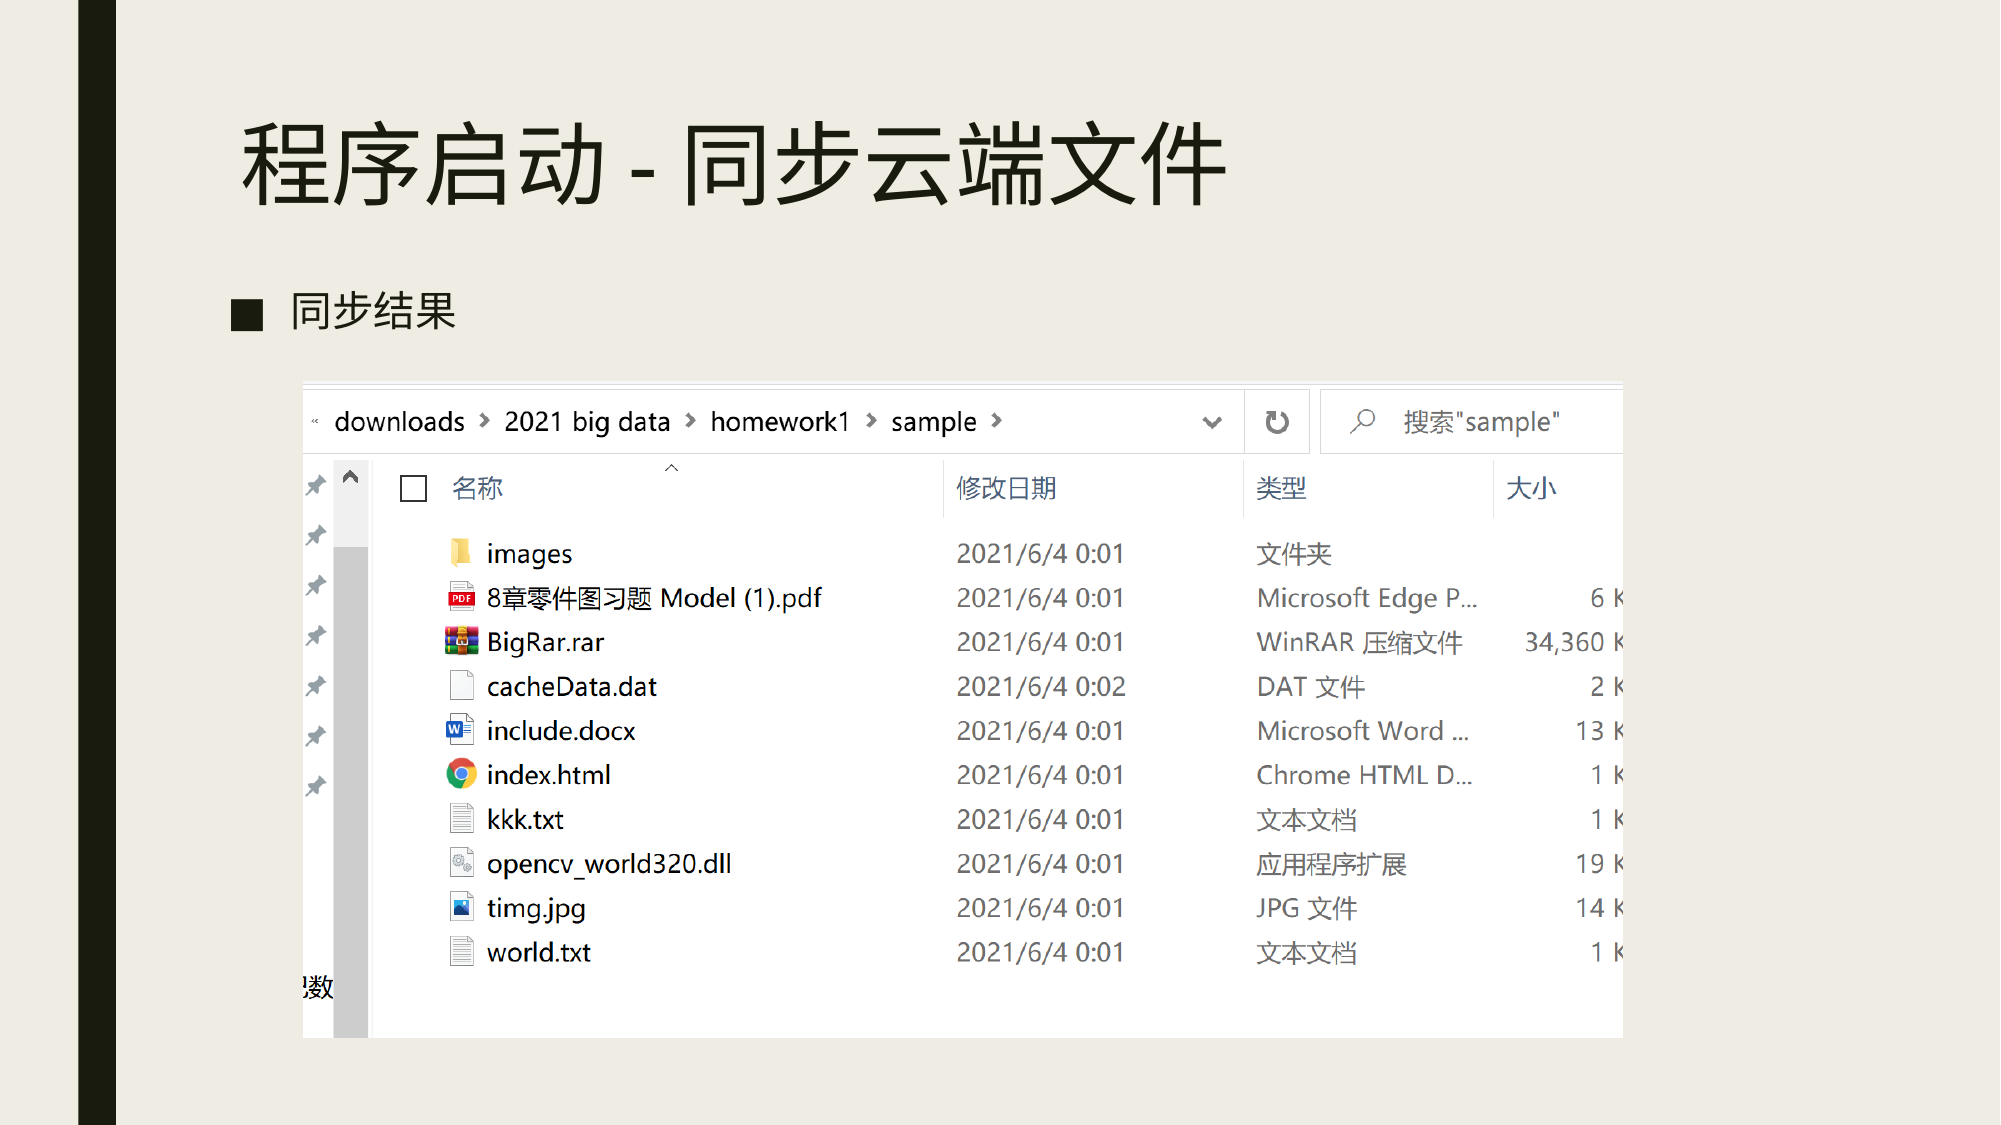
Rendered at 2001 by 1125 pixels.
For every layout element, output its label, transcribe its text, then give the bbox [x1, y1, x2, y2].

title 程序启动-同步云端文件 [225, 112, 1800, 357]
list 同步结果 [212, 281, 1788, 869]
picture [303, 381, 1623, 1038]
